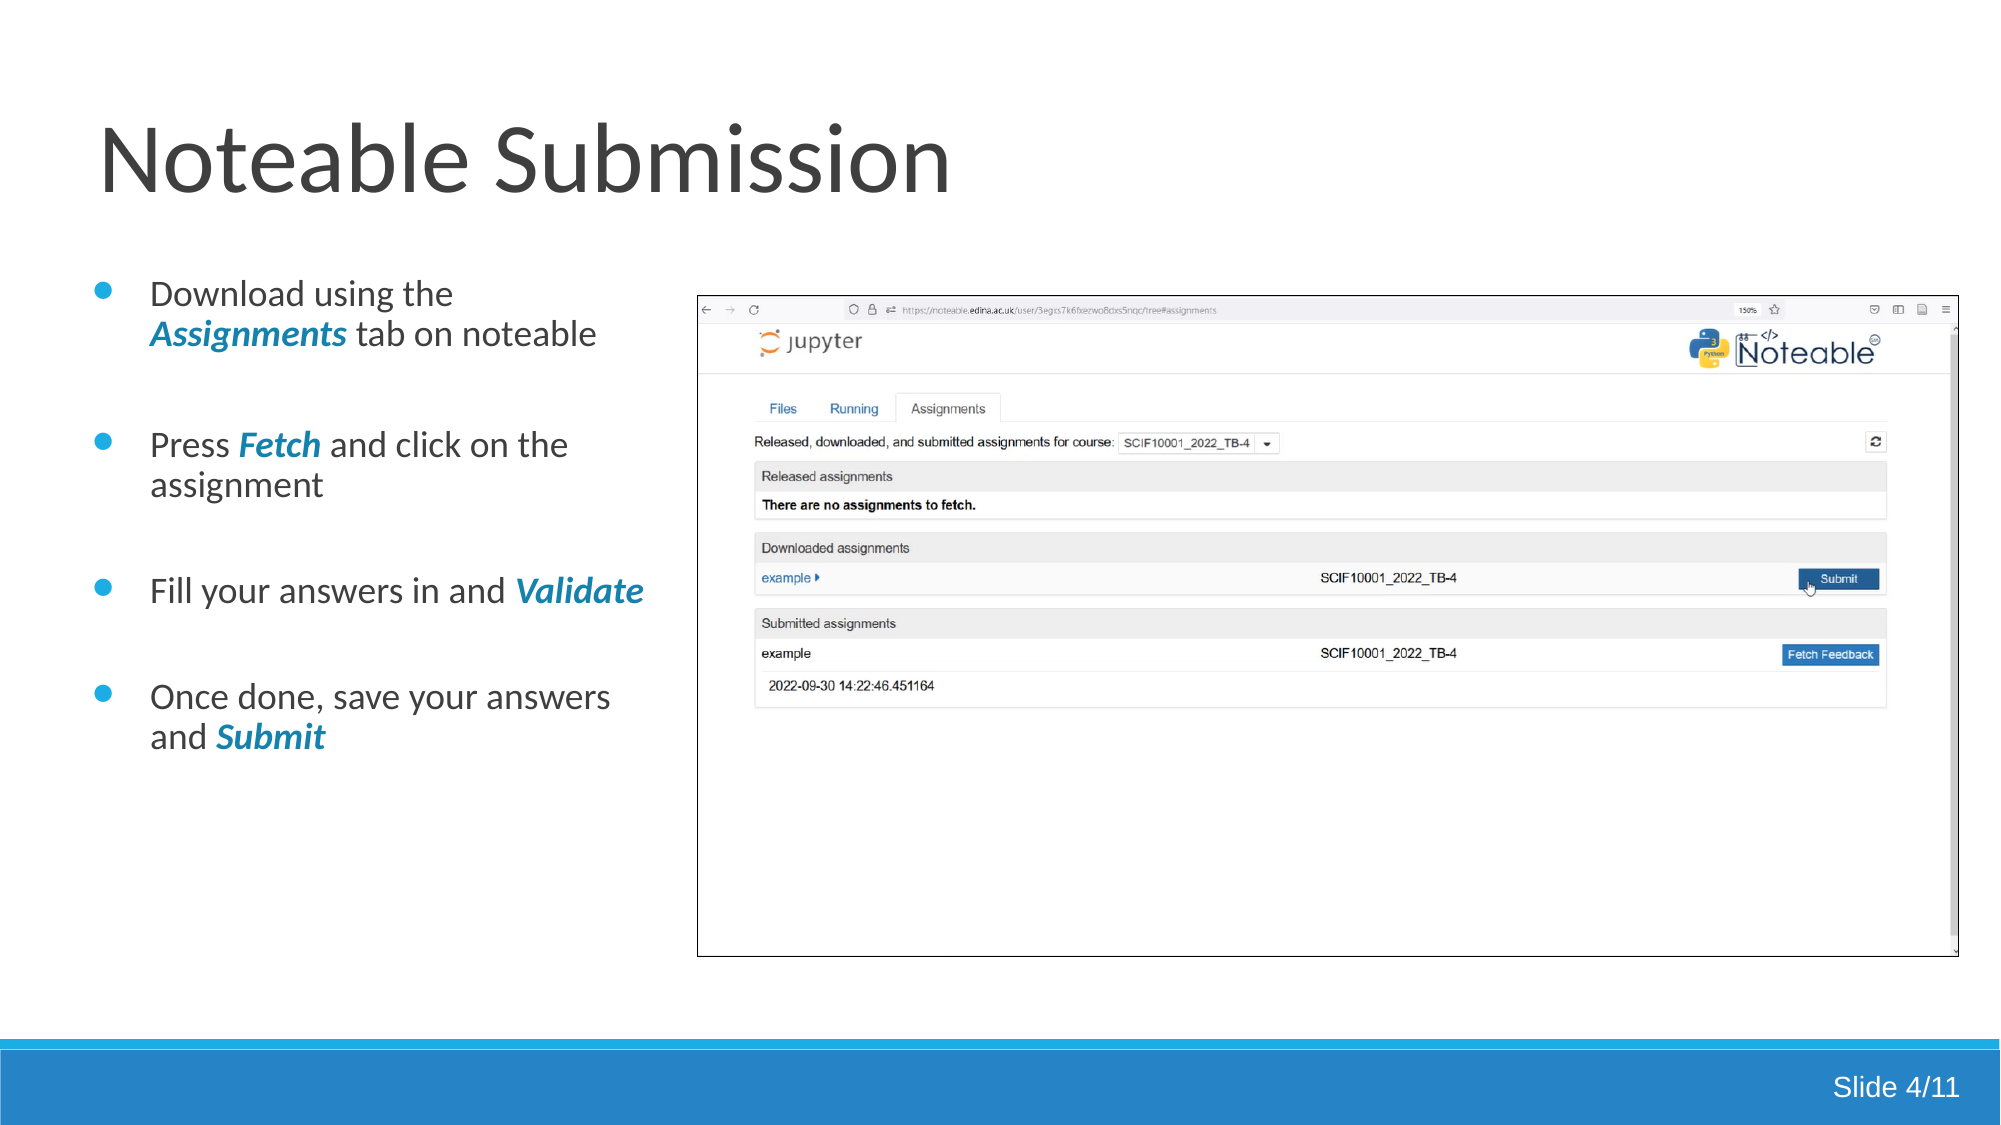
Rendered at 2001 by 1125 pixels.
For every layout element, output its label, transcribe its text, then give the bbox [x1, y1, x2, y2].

text_box Download using the Assignments tab on noteable Press Fetch and click on the assignment Fill your answers in and Validate Once done, save your answers and Submit [75, 266, 657, 616]
title Noteable Submission [83, 71, 1567, 221]
text_box Slide 4/11 [1817, 1053, 2000, 1125]
text_box [81, 252, 1941, 365]
picture [697, 295, 1959, 957]
